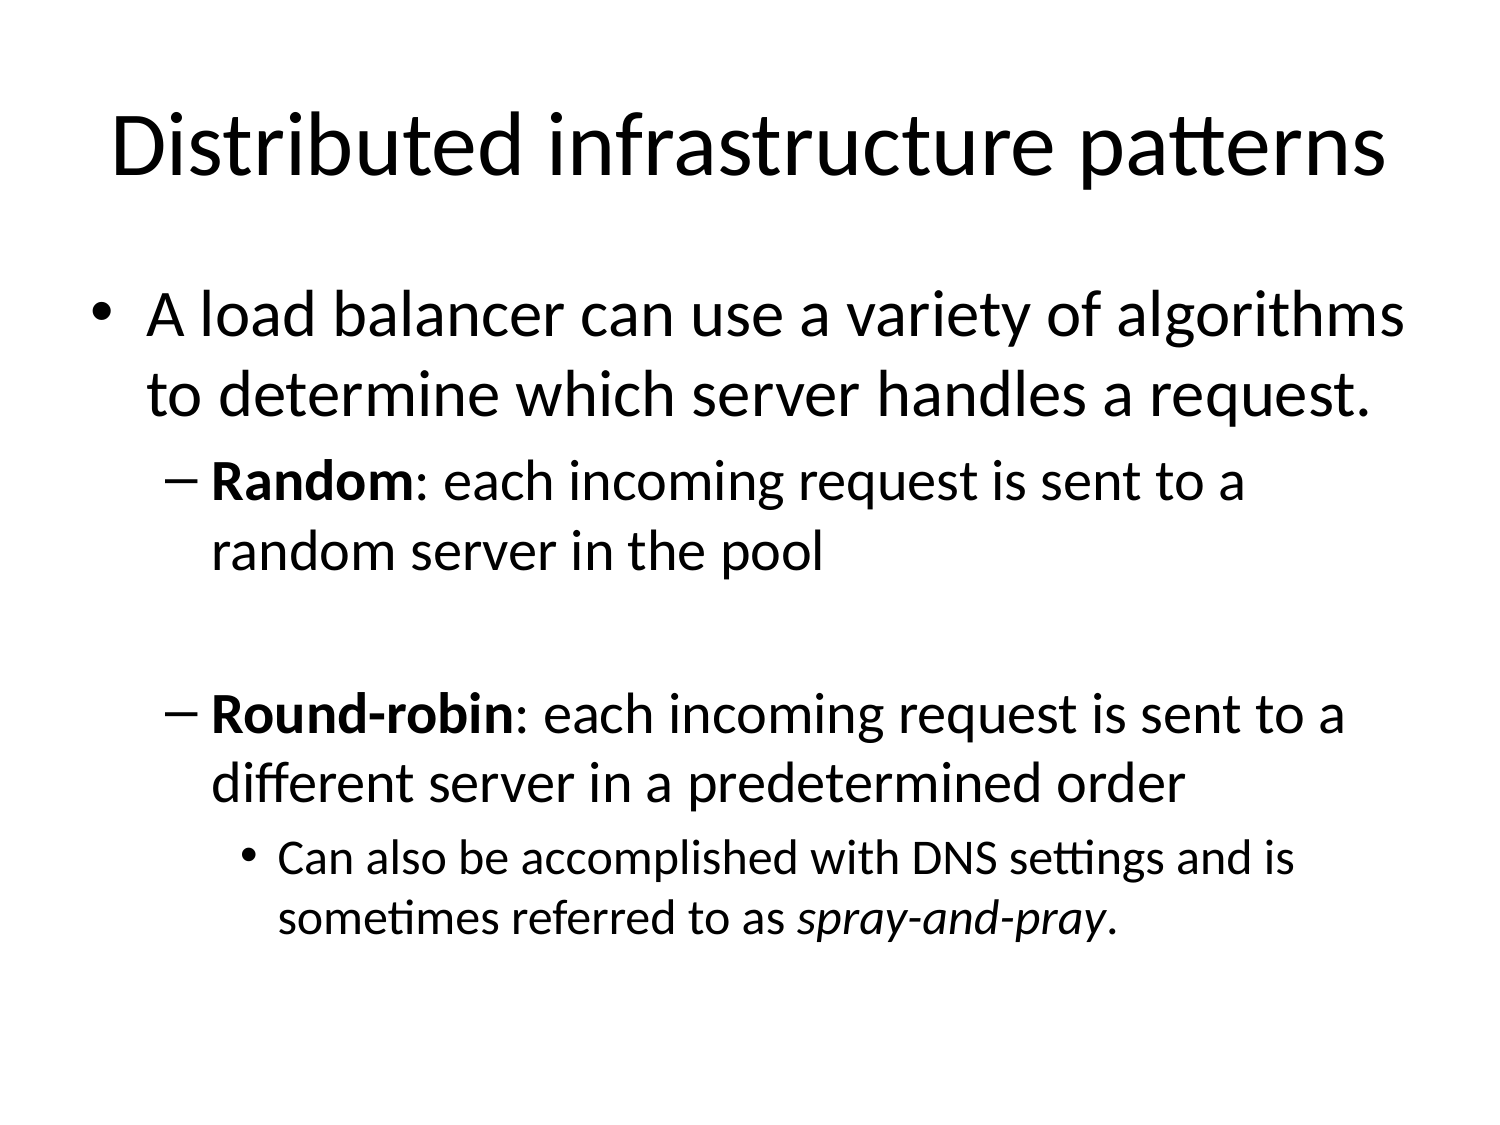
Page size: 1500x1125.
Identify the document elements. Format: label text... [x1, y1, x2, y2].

list A load balancer can use a variety of algorithms to determine which server handles a request. Random: each incoming request is sent to a random server in the pool Round-robin: each incoming request is sent to a different server in a predetermined order Can also be accomplished with DNS settings and is sometimes referred to as spray-and-pray. [75, 262, 1425, 1070]
title Distributed infrastructure patterns [75, 45, 1425, 233]
